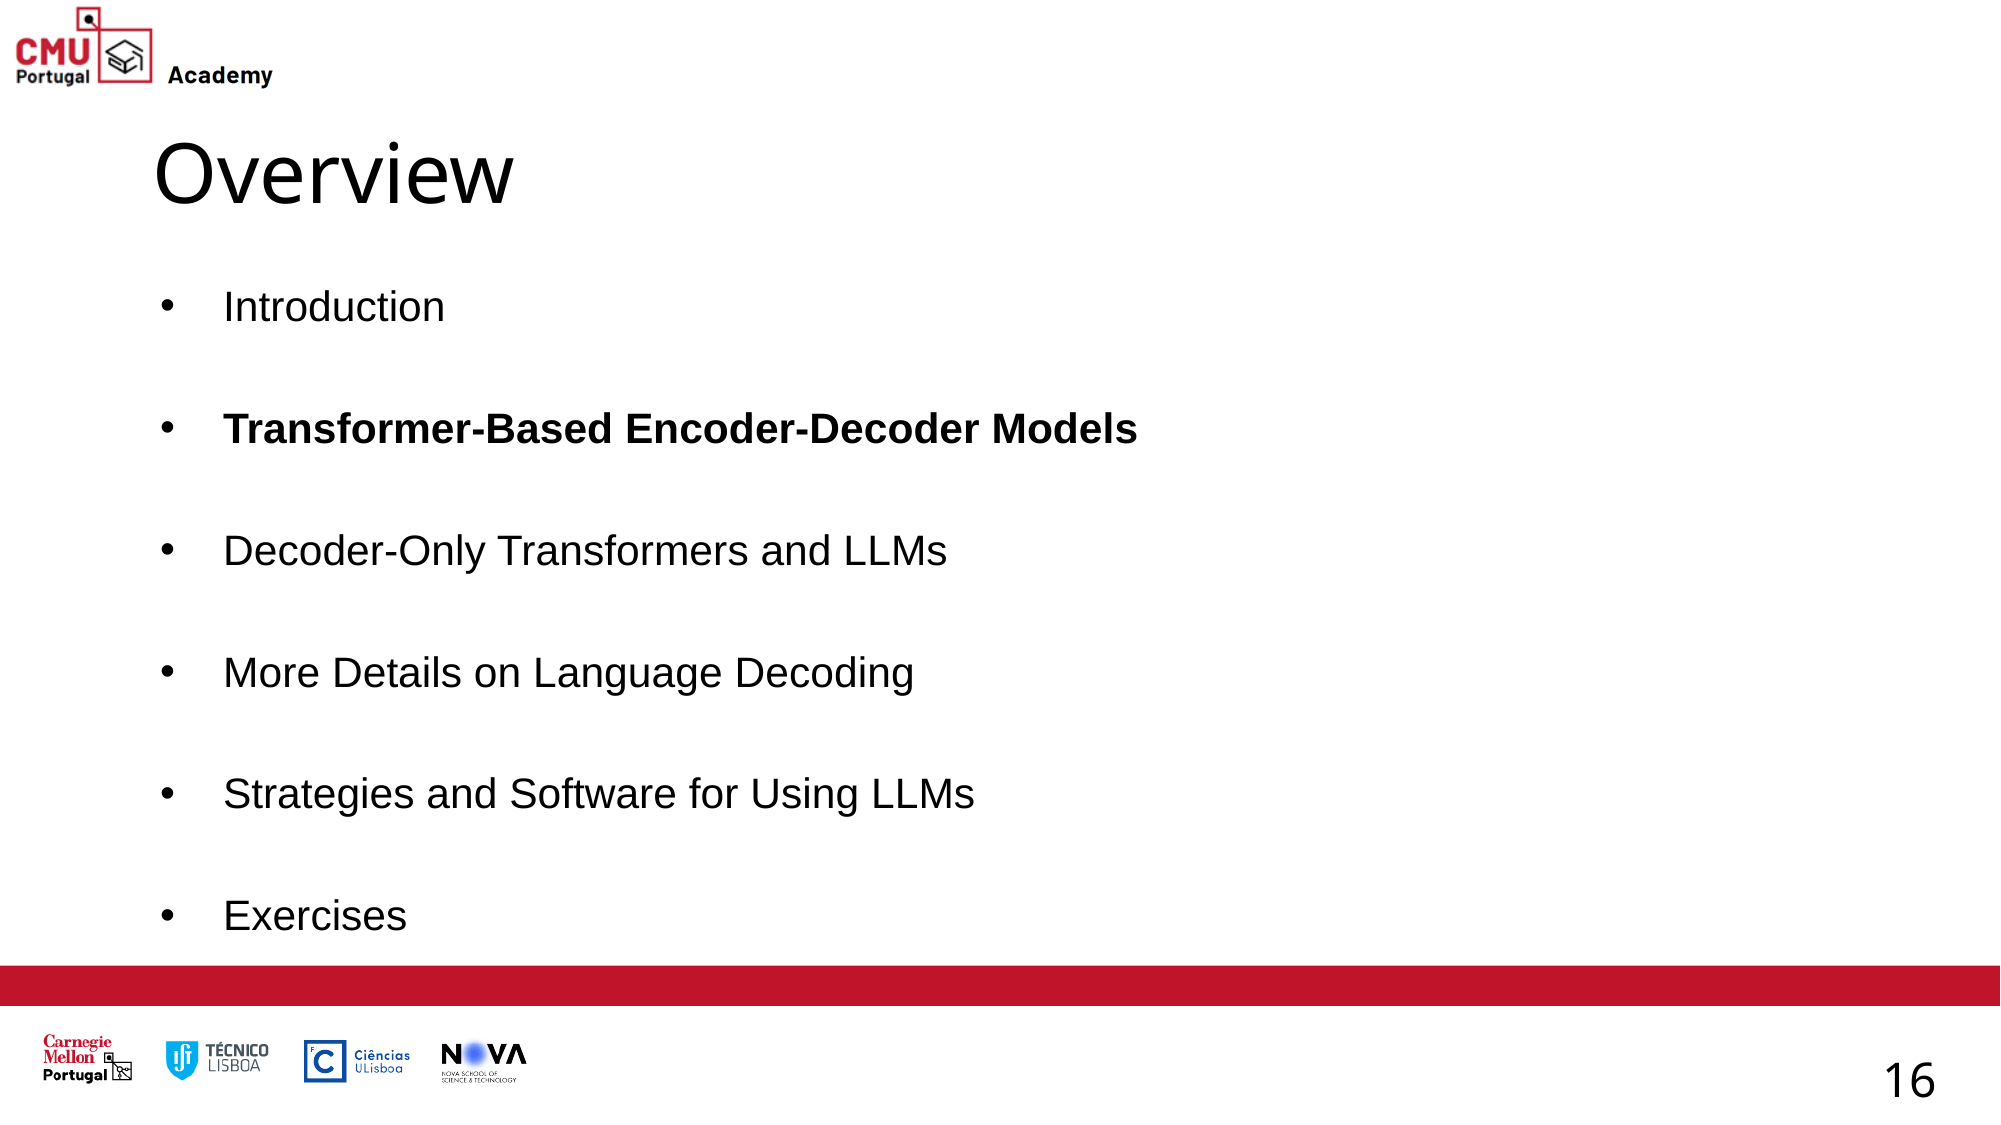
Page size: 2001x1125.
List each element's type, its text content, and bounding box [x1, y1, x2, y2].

list Introduction Transformer-Based Encoder-Decoder Models Decoder-Only Transformers and LLMs More Details on Language Decoding Strategies and Software for Using LLMs Exercises [137, 277, 1863, 957]
picture [0, 1011, 583, 1110]
picture [5, 3, 275, 92]
text_box 16 [1830, 1042, 1953, 1103]
title Overview [137, 110, 1863, 243]
